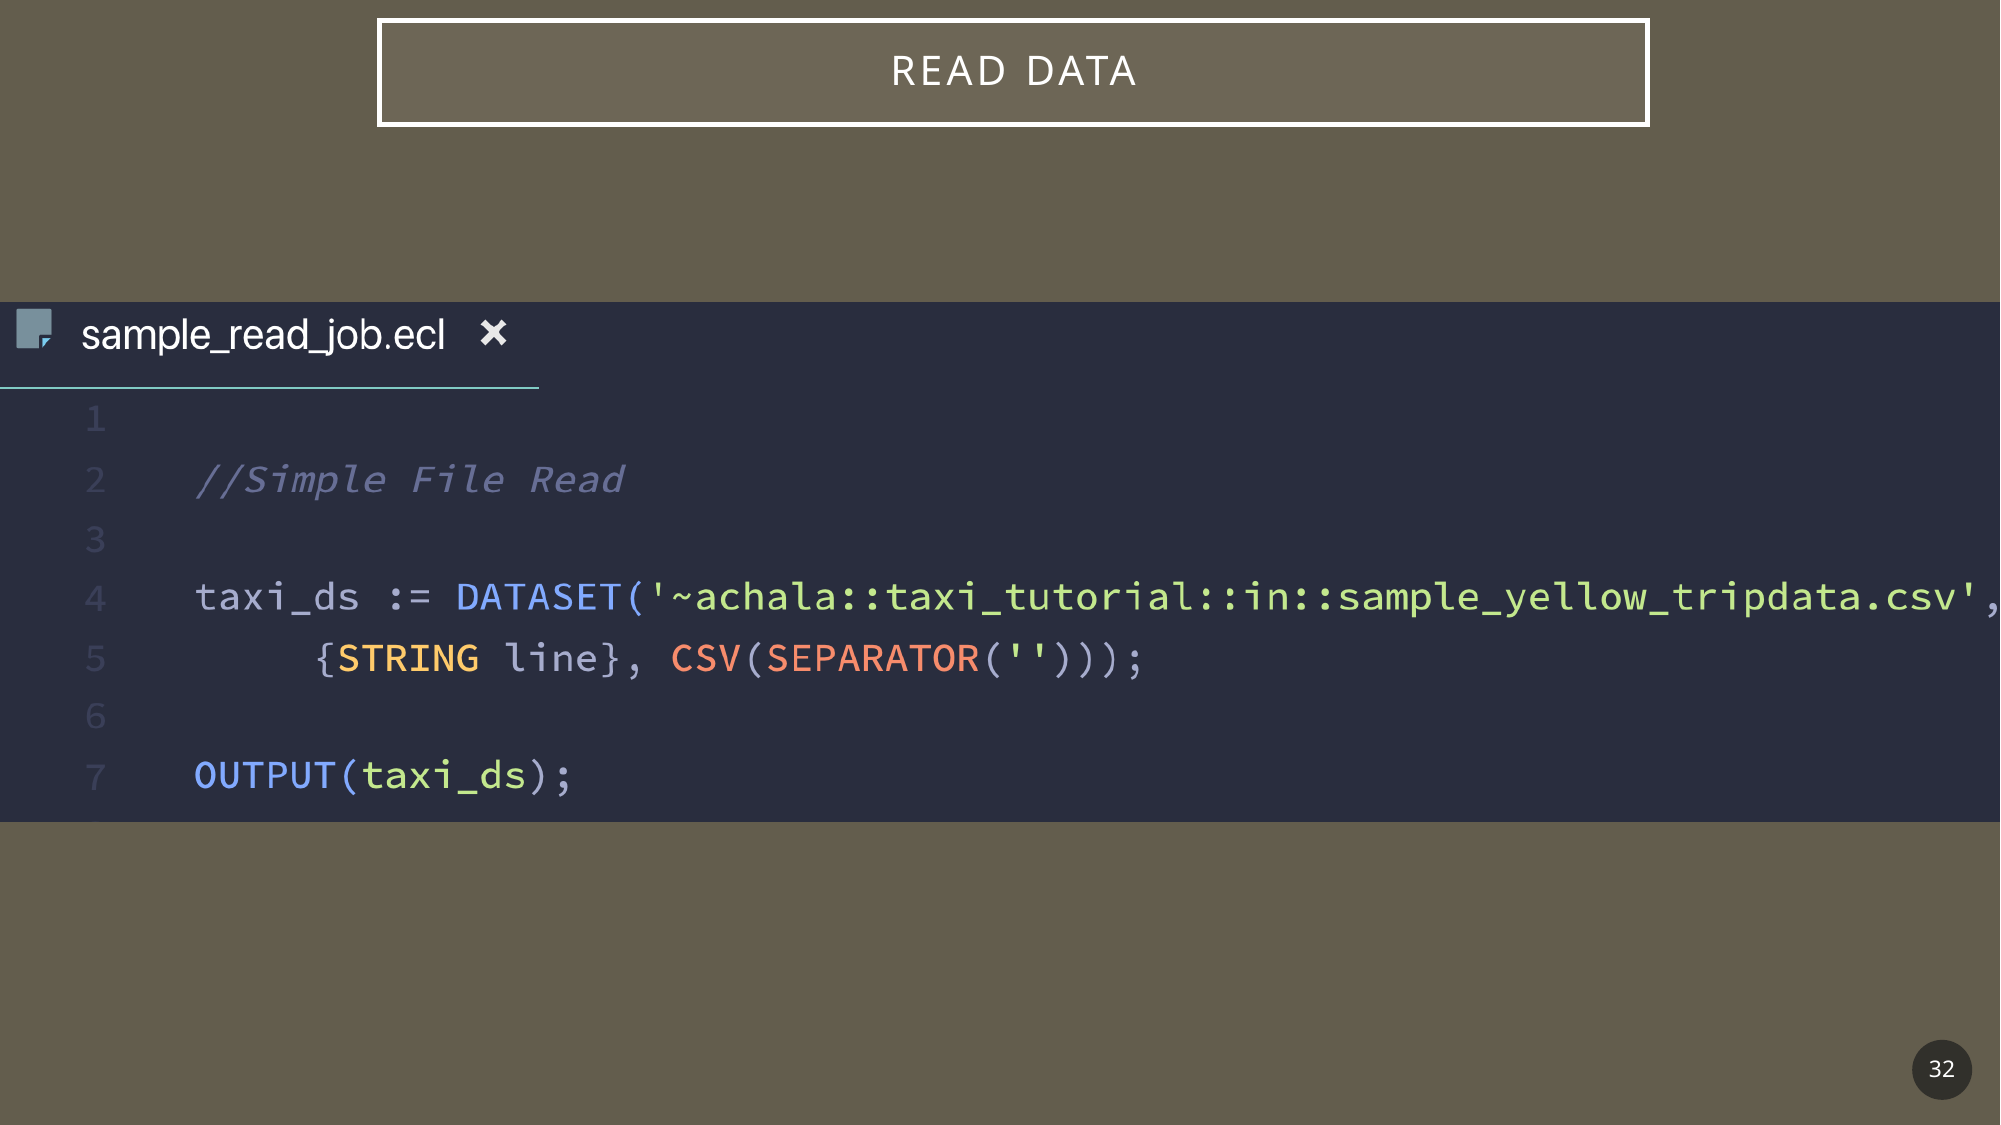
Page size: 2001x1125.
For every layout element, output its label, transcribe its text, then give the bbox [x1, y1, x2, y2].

title Read DATA [377, 18, 1650, 127]
picture [0, 302, 2000, 823]
slide_number 32 [1912, 1039, 1973, 1100]
